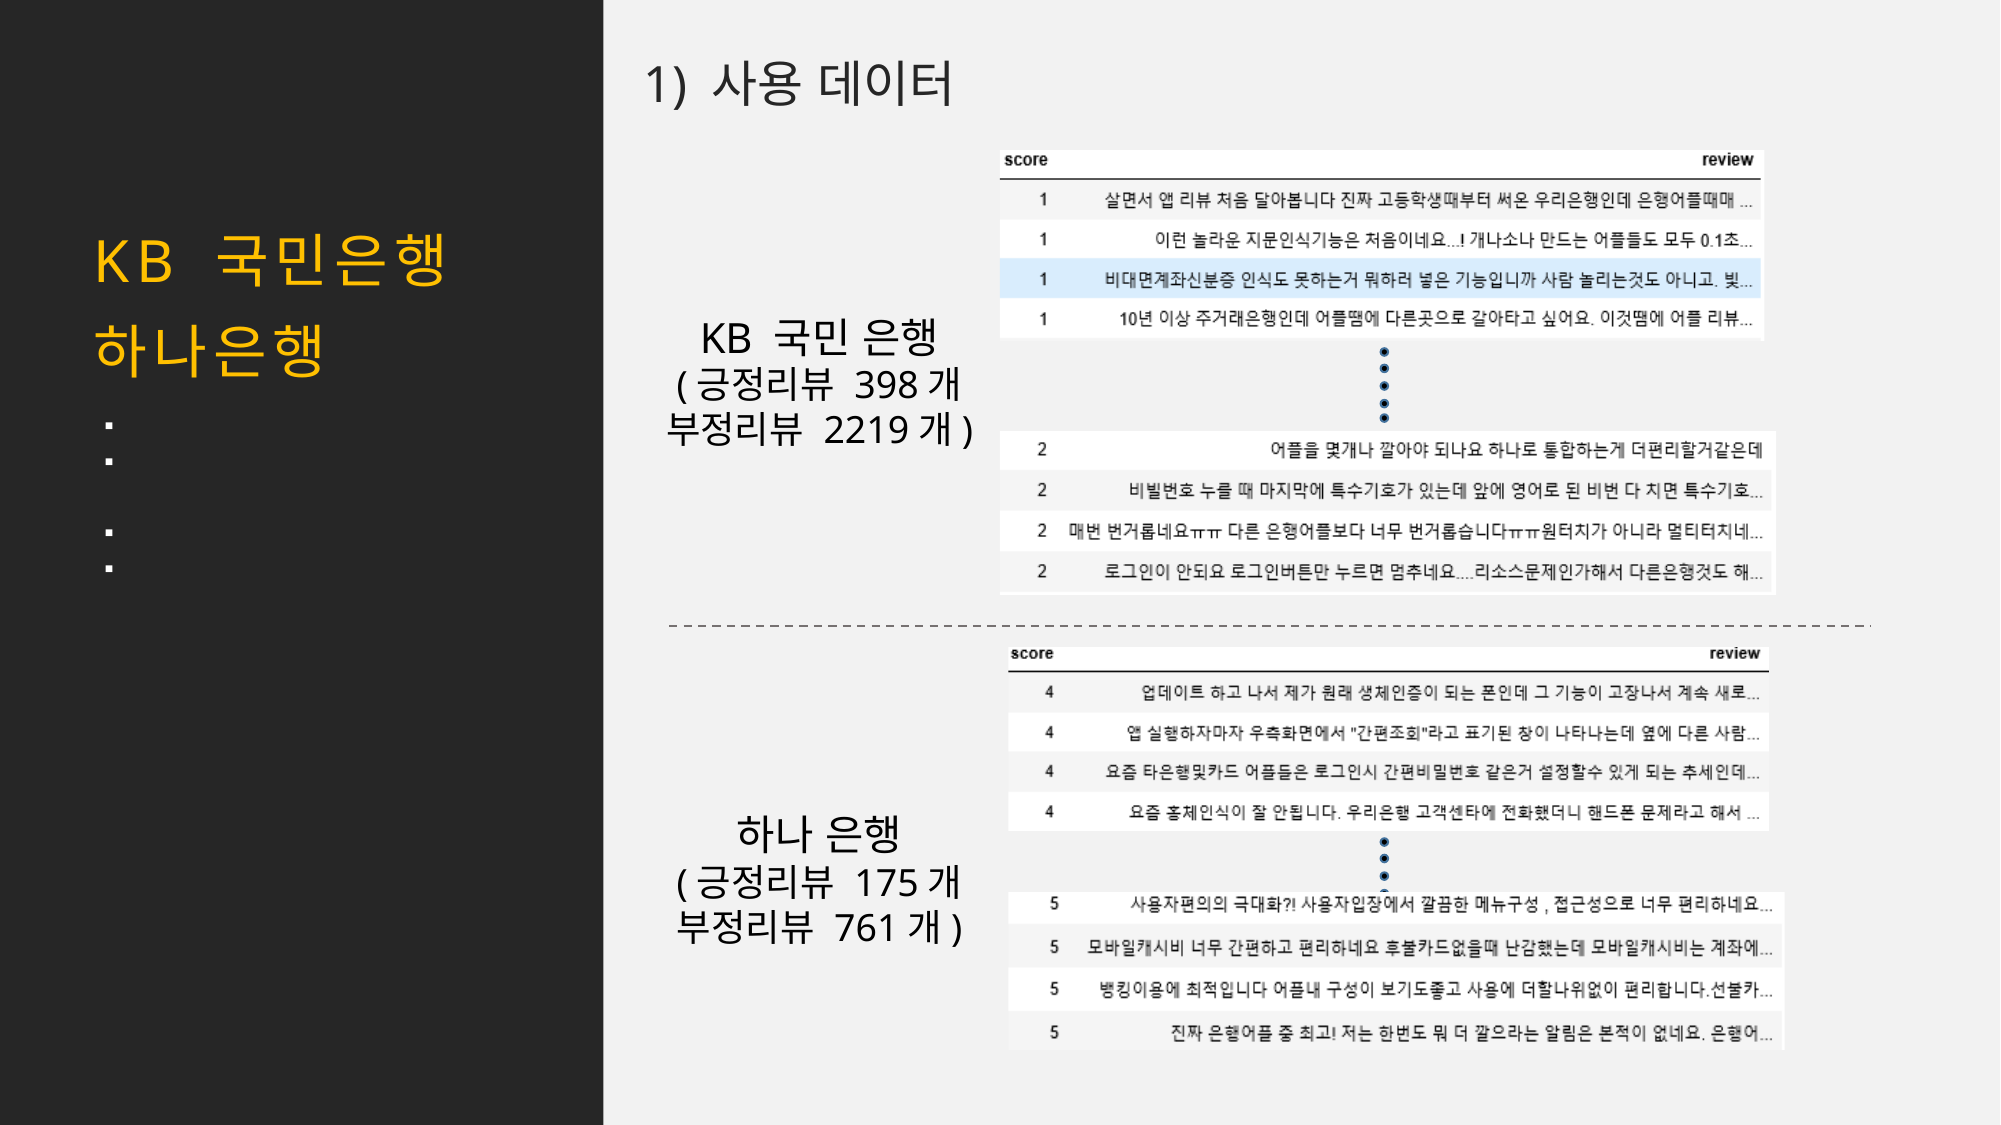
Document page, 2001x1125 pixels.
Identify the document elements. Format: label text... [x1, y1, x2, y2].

text_box KB국민은행 < 원터치 개인 > 평균 평점 3.4 하나은행 < 하나원큐 > 평균 평점 3.1 [89, 399, 443, 593]
text_box 03 [0, 60, 213, 364]
text_box KB 국민은행 하나은행 [78, 196, 464, 393]
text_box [999, 150, 1777, 595]
text_box 1) 사용 데이터 [628, 27, 971, 121]
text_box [1380, 348, 1389, 422]
text_box [0, 0, 604, 1125]
text_box KB 국민 은행 (긍정리뷰 398개 부정리뷰 2219개) [647, 304, 992, 459]
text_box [1008, 647, 1785, 1050]
text_box 하나 은행 (긍정리뷰 175개 부정리뷰 761개) [647, 801, 992, 957]
